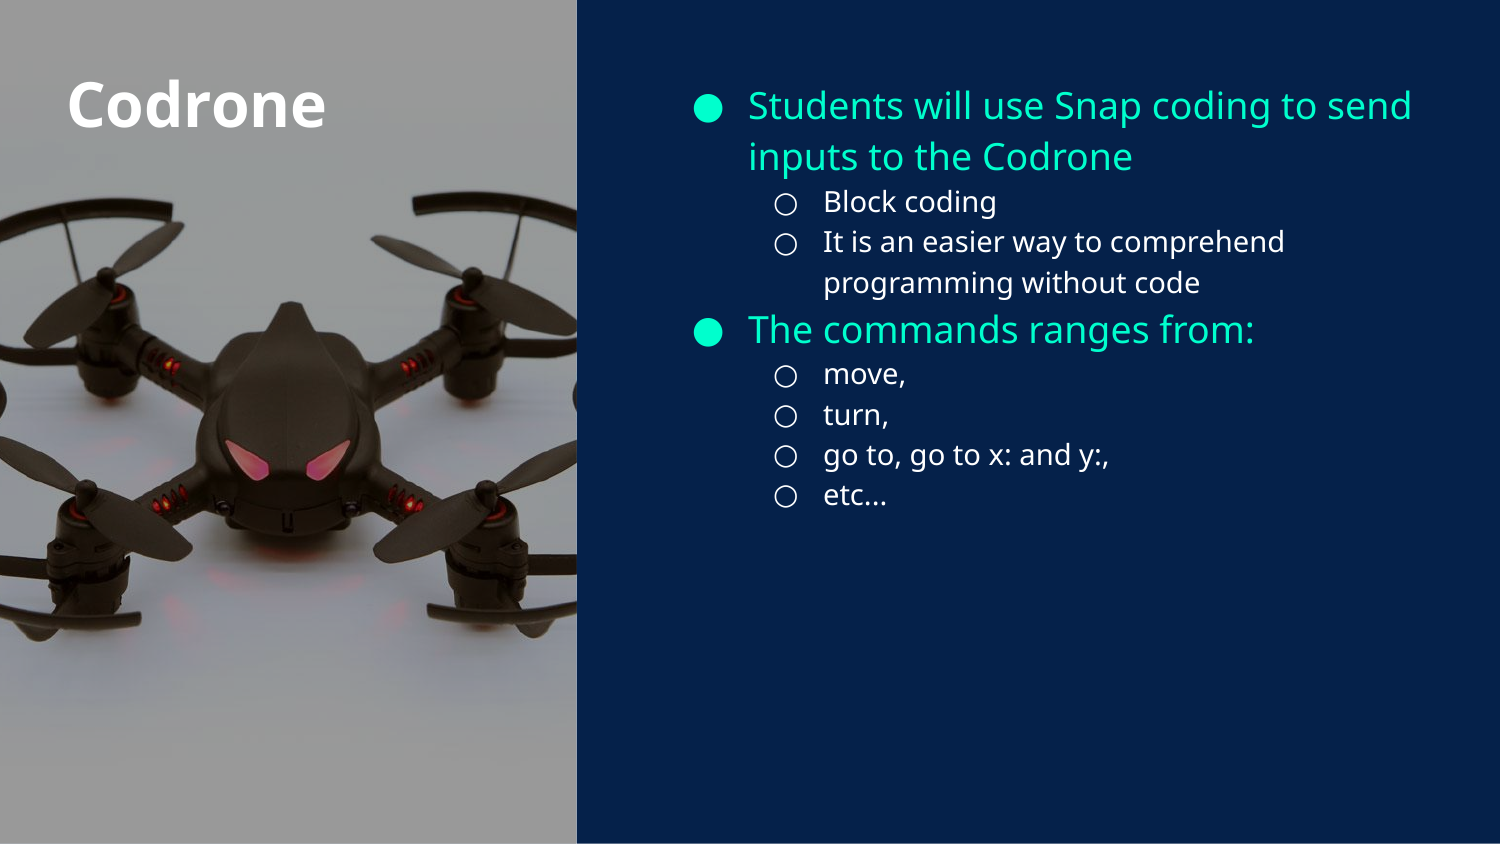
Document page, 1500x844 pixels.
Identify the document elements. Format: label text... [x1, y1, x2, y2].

list Students will use Snap coding to send inputs to the Codrone Block coding It is an easier way to comprehend programming without code The commands ranges from: move, turn, go to, go to x: and y:, etc... [658, 59, 1454, 759]
picture [0, 0, 577, 844]
